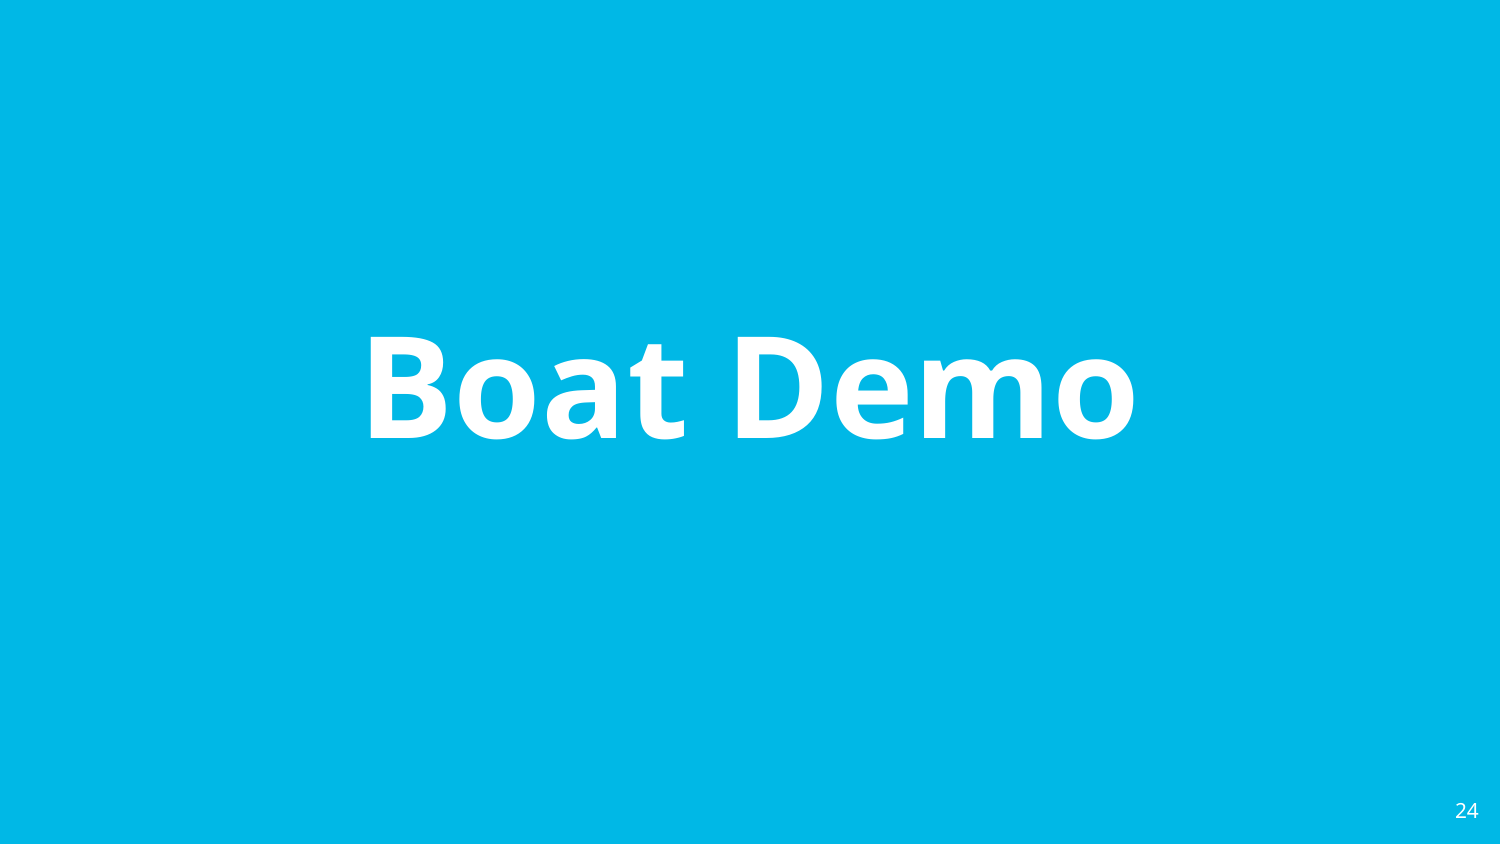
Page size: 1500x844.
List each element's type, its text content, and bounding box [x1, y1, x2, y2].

text_box Boat Demo [297, 281, 1203, 482]
slide_number ‹#› [1403, 779, 1494, 844]
